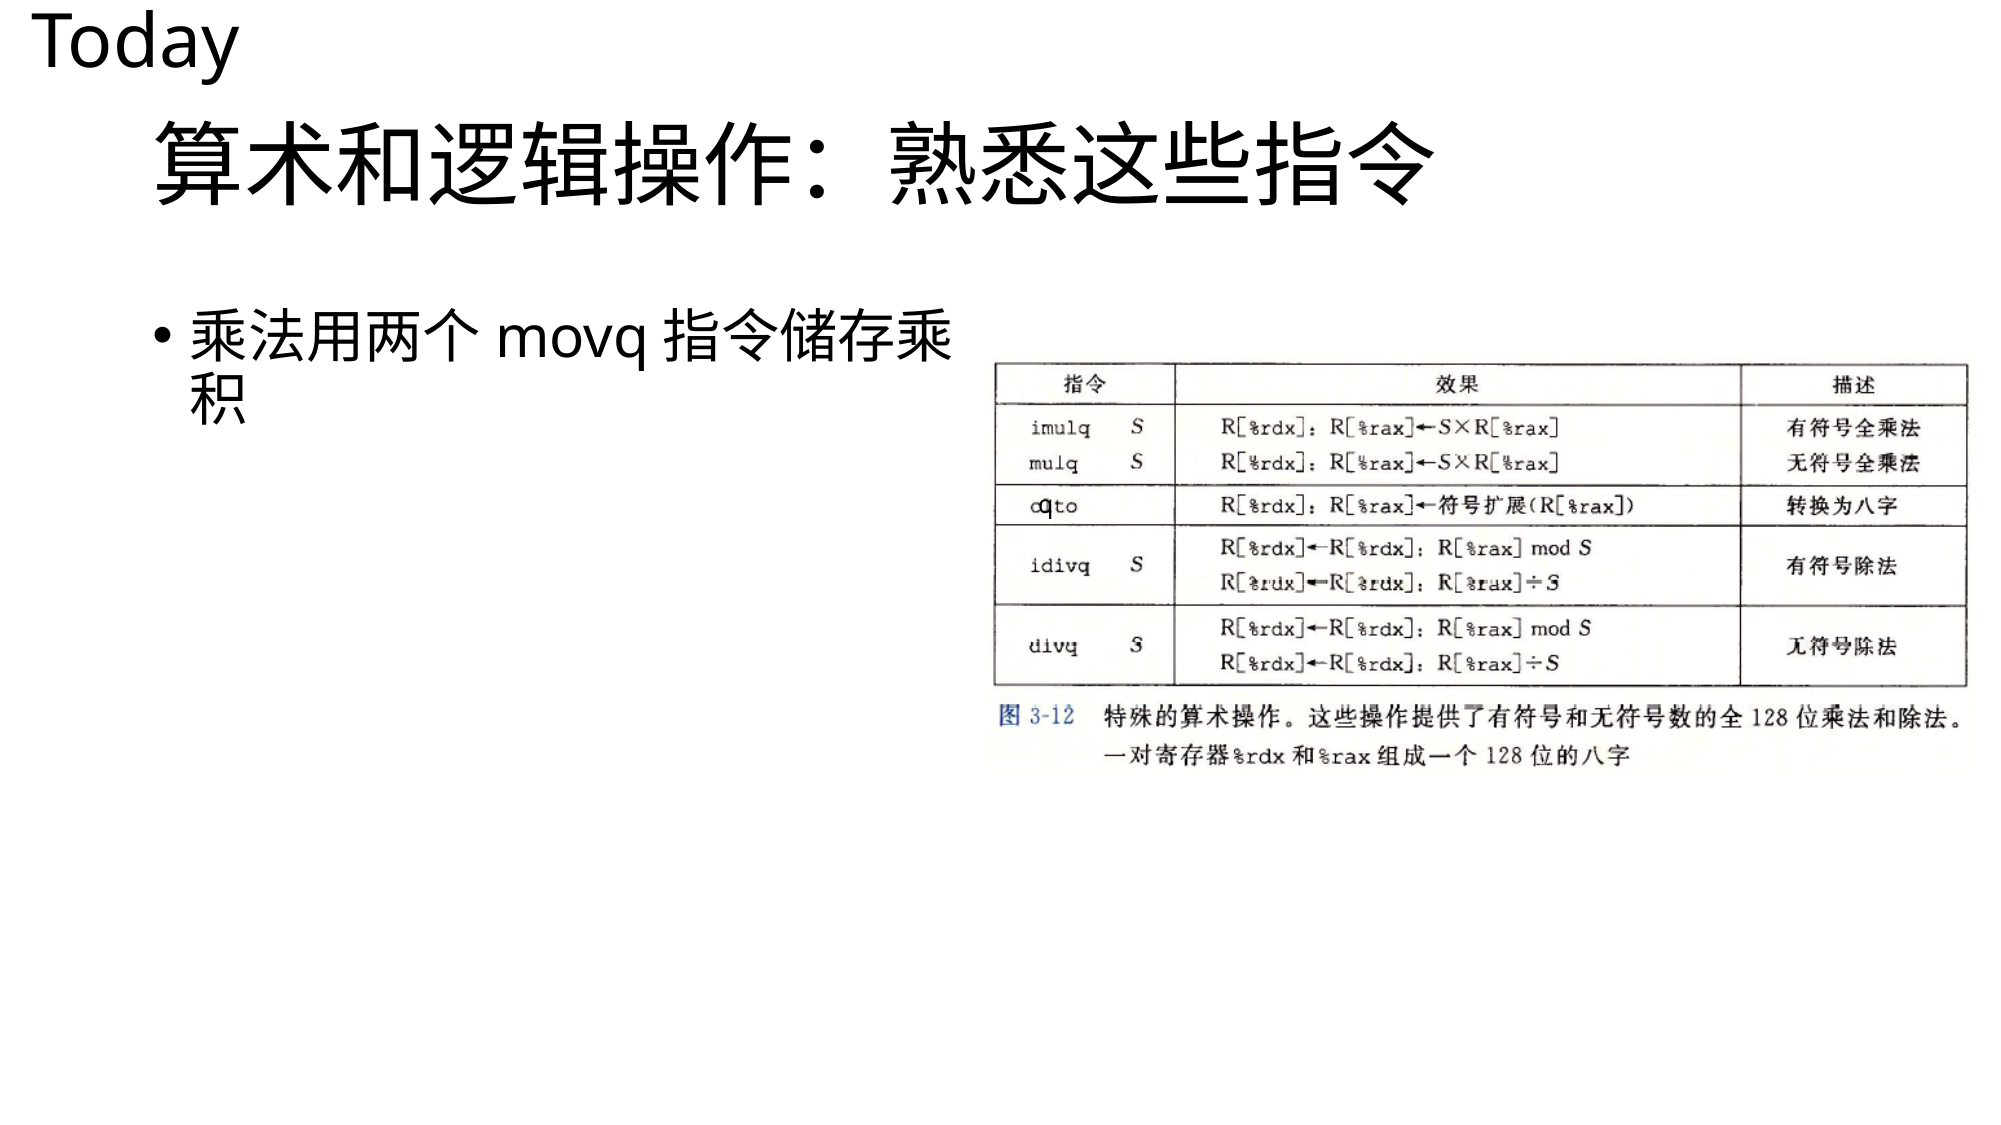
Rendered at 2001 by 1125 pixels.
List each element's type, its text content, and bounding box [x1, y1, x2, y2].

list 乘法用两个movq指令储存乘积 [137, 299, 988, 1014]
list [987, 352, 1979, 773]
text_box Today [15, 0, 255, 90]
title 算术和逻辑操作：熟悉这些指令 [137, 59, 1863, 278]
